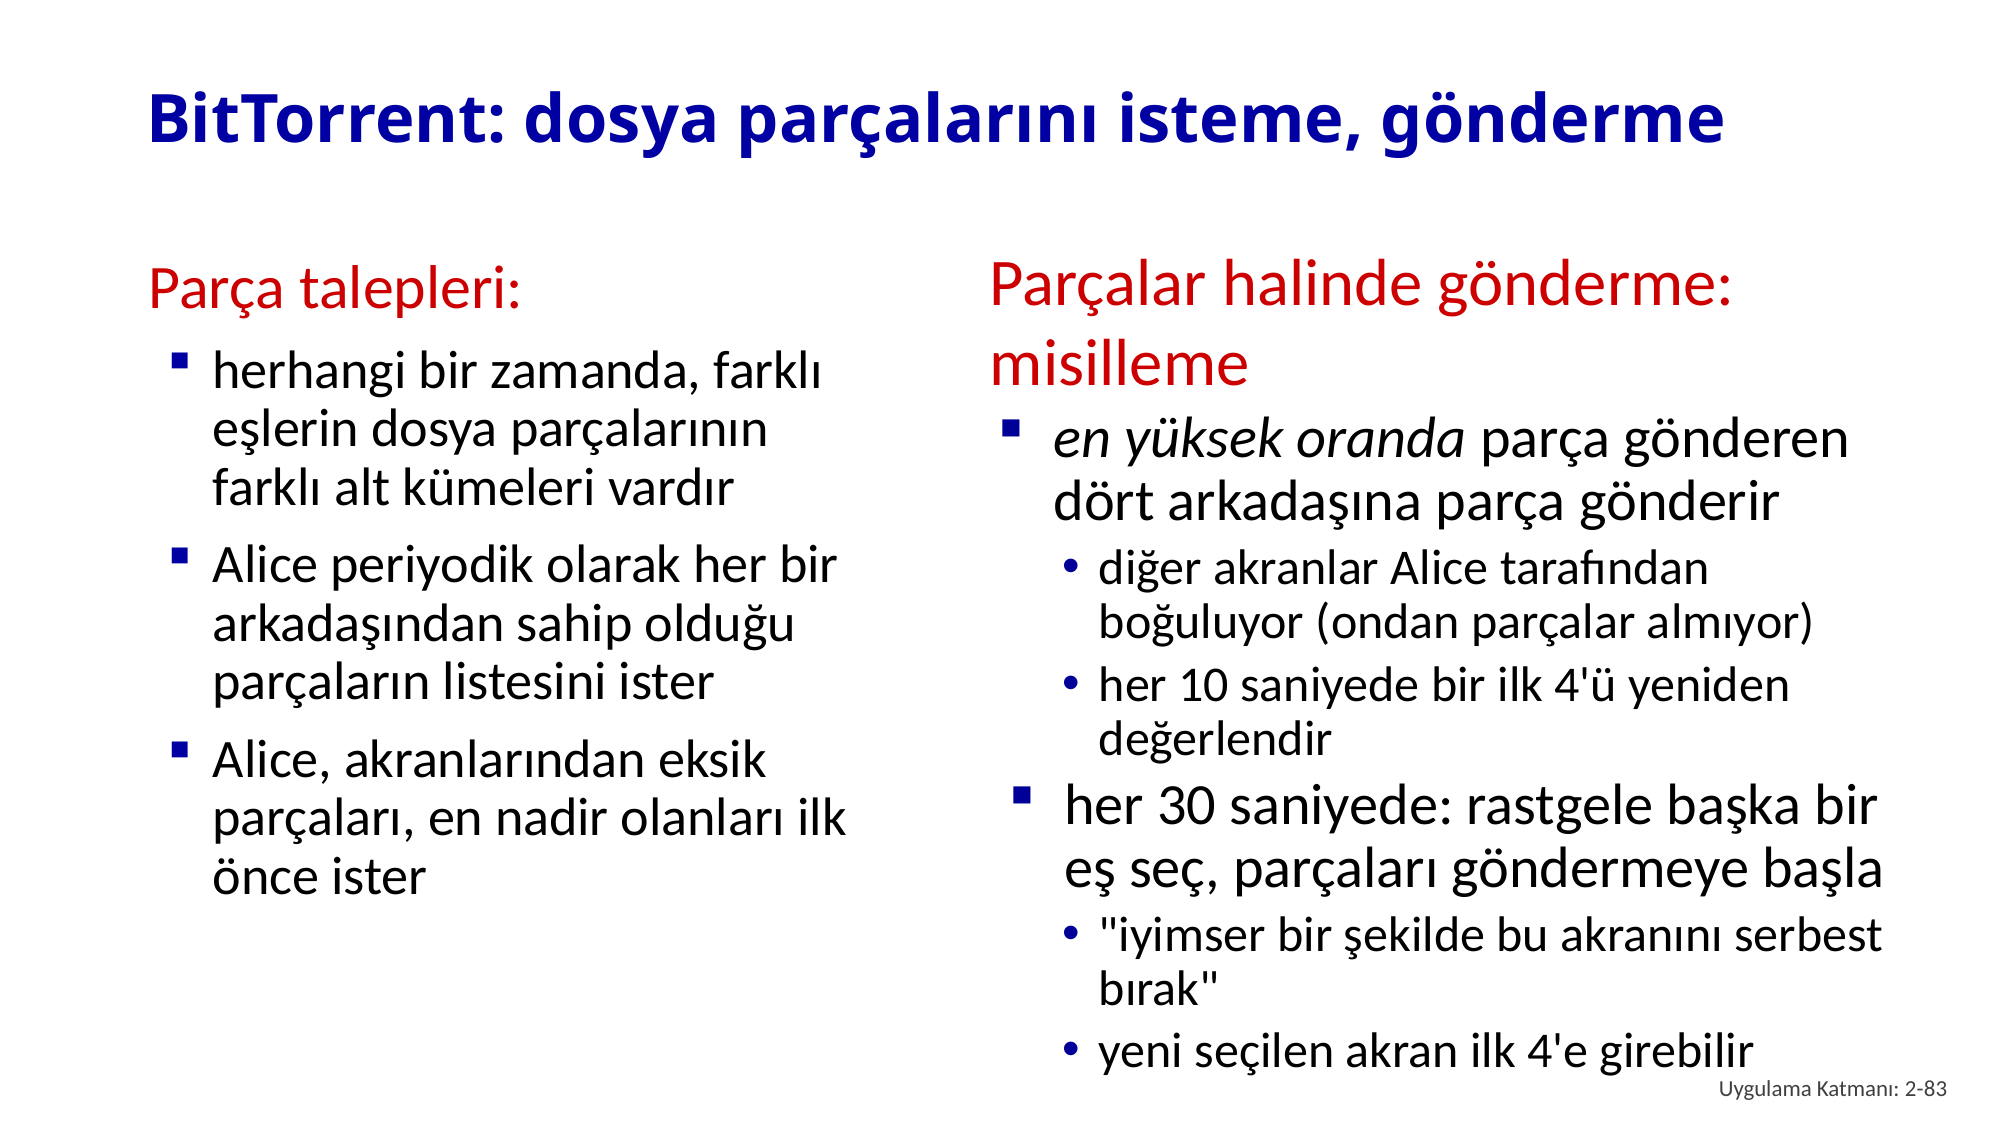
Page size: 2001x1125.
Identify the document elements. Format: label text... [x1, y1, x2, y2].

slide_number Uygulama Katmanı: 2-83 [1512, 1056, 1963, 1117]
text_box Parçalar halinde gönderme: misilleme en yüksek oranda parça gönderen dört arkadaşına parça gönderir diğer akranlar Alice tarafından boğuluyor (ondan parçalar almıyor) her 10 saniyede bir ilk 4'ü yeniden değerlendir her 30 saniyede: rastgele başka bir eş seç, parçaları göndermeye başla "iyimser bir şekilde bu akranını serbest bırak" yeni seçilen akran ilk 4'e girebilir [972, 231, 1910, 1059]
text_box Parça talepleri: herhangi bir zamanda, farklı eşlerin dosya parçalarının farklı alt kümeleri vardır Alice periyodik olarak her bir arkadaşından sahip olduğu parçaların listesini ister Alice, akranlarından eksik parçaları, en nadir olanları ilk önce ister [131, 247, 873, 924]
title BitTorrent: dosya parçalarını isteme, gönderme [131, 47, 1856, 195]
